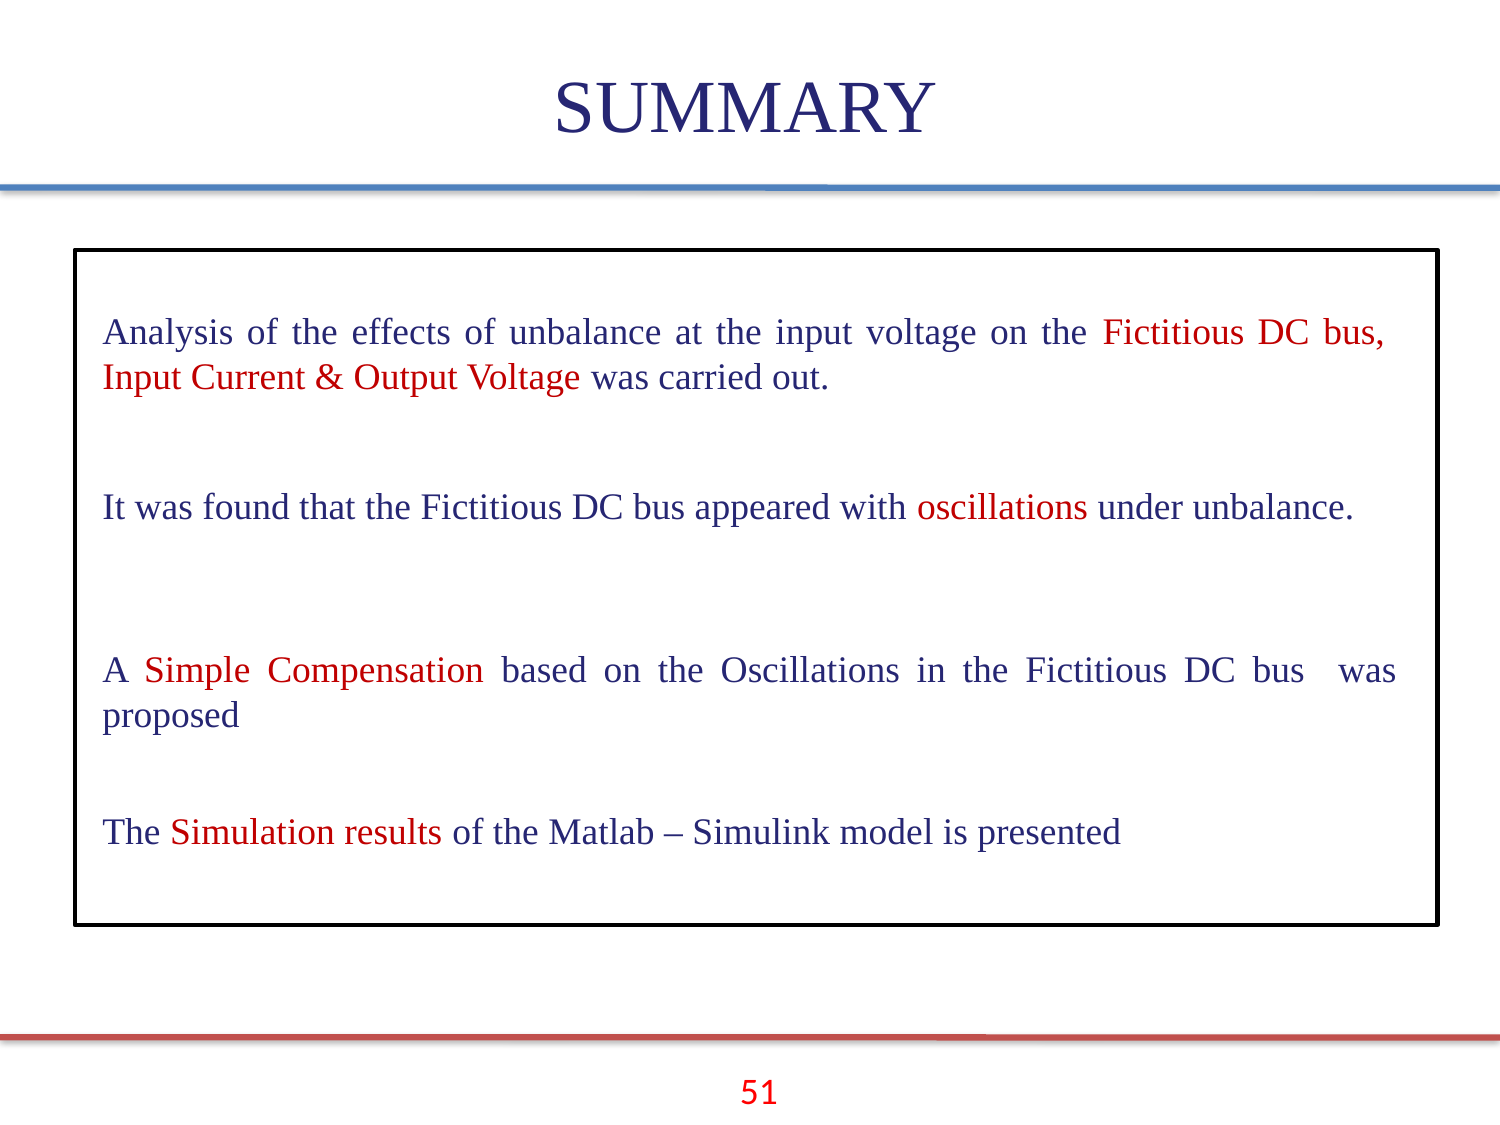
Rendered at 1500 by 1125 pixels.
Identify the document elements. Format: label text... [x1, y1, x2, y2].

text_box 51 [724, 1059, 813, 1120]
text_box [74, 249, 1438, 926]
text_box SUMMARY [87, 49, 1388, 155]
